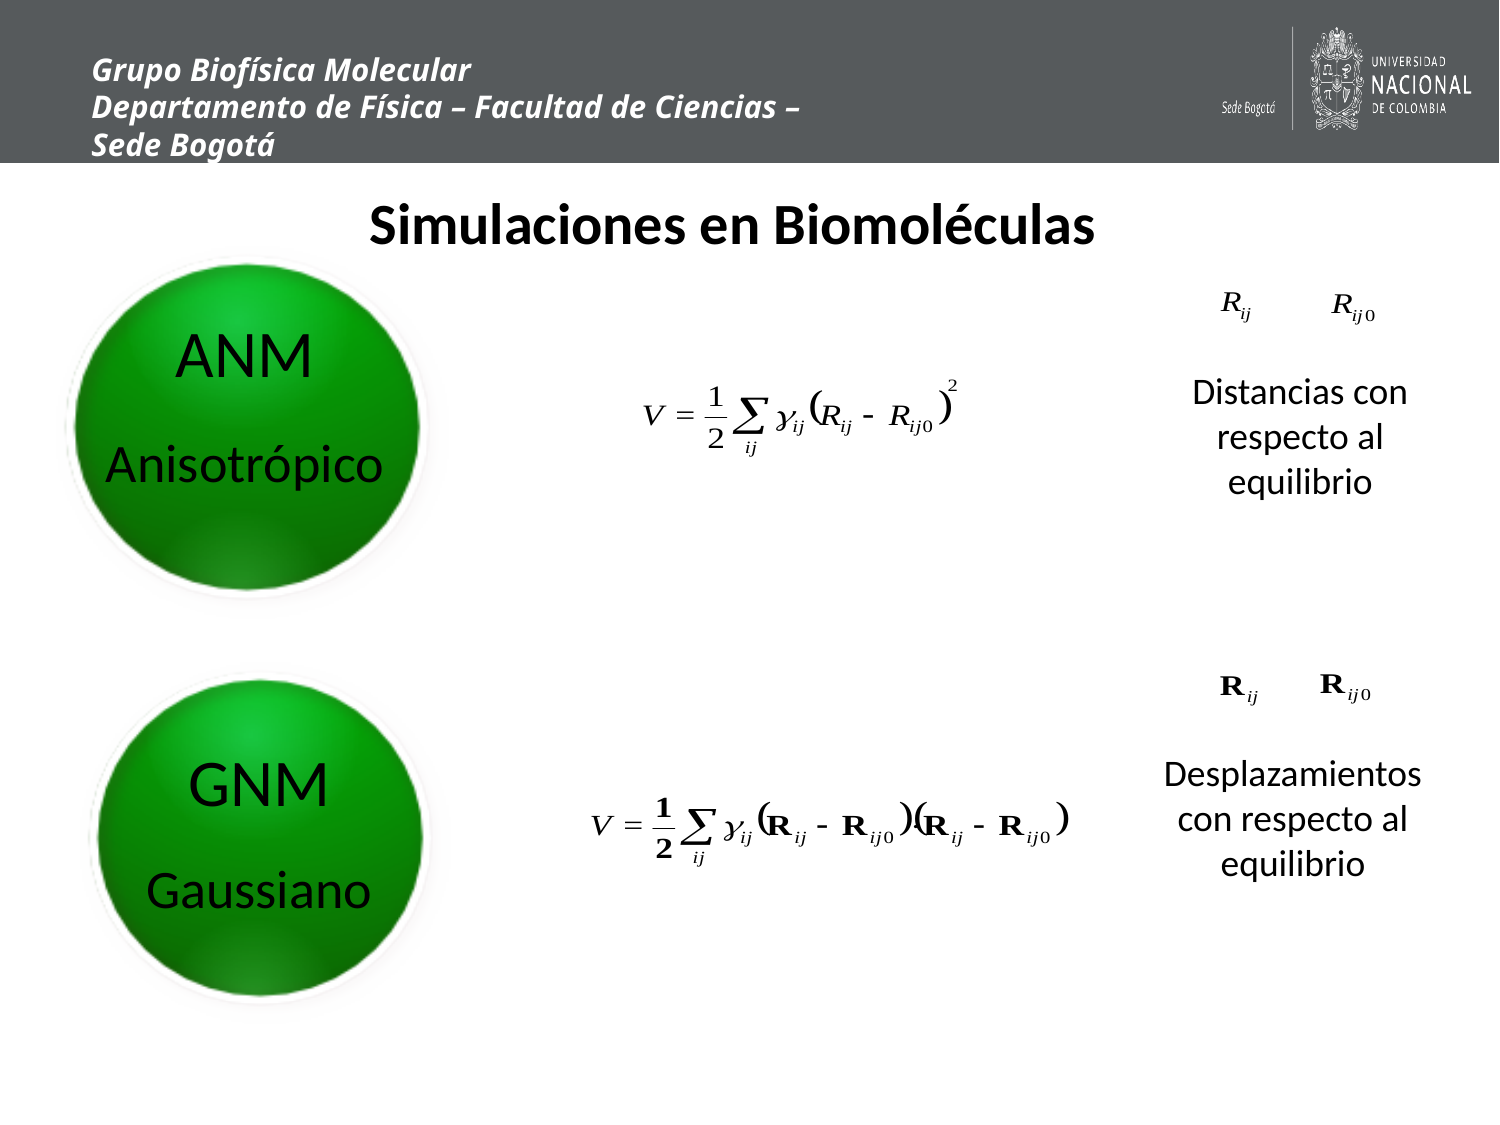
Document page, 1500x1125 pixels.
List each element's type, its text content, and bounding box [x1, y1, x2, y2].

picture [1314, 664, 1379, 711]
picture [1207, 13, 1482, 143]
text_box Distancias con respecto al equilibrio [1147, 371, 1454, 498]
picture [1214, 666, 1267, 713]
text_box [0, 0, 1499, 163]
text_box Grupo Biofísica Molecular Departamento de Física – Facultad de Ciencias – Sede Bogotá [76, 42, 856, 169]
picture [639, 370, 965, 463]
picture [40, 219, 456, 623]
picture [587, 789, 1069, 873]
text_box Desplazamientos con respecto al equilibrio [1139, 751, 1447, 882]
picture [1214, 283, 1261, 329]
picture [66, 636, 458, 1028]
picture [1324, 285, 1381, 331]
text_box Simulaciones en Biomoléculas [293, 122, 1186, 320]
